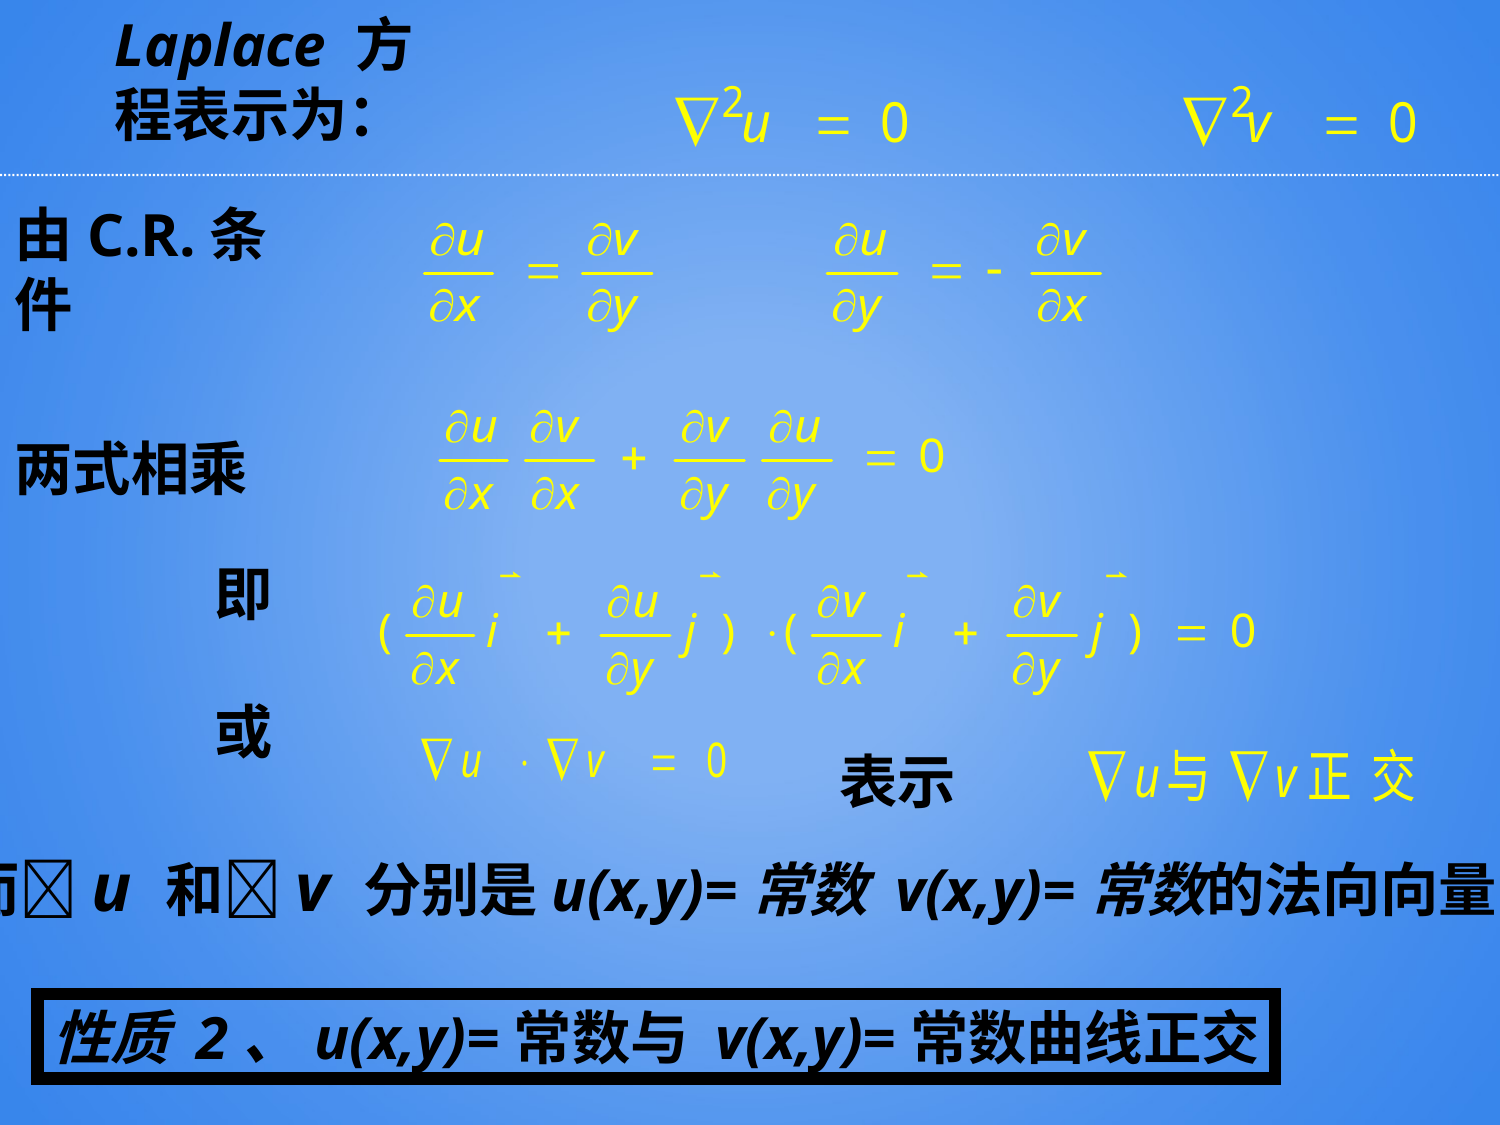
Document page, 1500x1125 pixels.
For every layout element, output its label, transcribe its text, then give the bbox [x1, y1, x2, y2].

picture [0, 0, 1500, 837]
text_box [412, 202, 666, 339]
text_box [377, 565, 1262, 701]
text_box 表示 [824, 737, 975, 823]
text_box 性质 2、u(x,y)=常数与 v(x,y)=常数曲线正交 [37, 993, 1275, 1079]
text_box 或 [200, 687, 300, 773]
text_box 由C.R.条件 [0, 190, 325, 345]
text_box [427, 389, 953, 526]
text_box 两式相乘 [0, 425, 325, 510]
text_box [412, 729, 743, 790]
text_box 即 [200, 550, 300, 635]
text_box Laplace 方程表示为： [99, 0, 463, 155]
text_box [1172, 62, 1429, 156]
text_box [1077, 733, 1448, 812]
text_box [663, 62, 920, 156]
picture [0, 933, 1500, 1125]
text_box 而u 和v 分别是u(x,y)=常数 v(x,y)=常数的法向向量 [0, 837, 1500, 933]
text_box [815, 202, 1110, 339]
